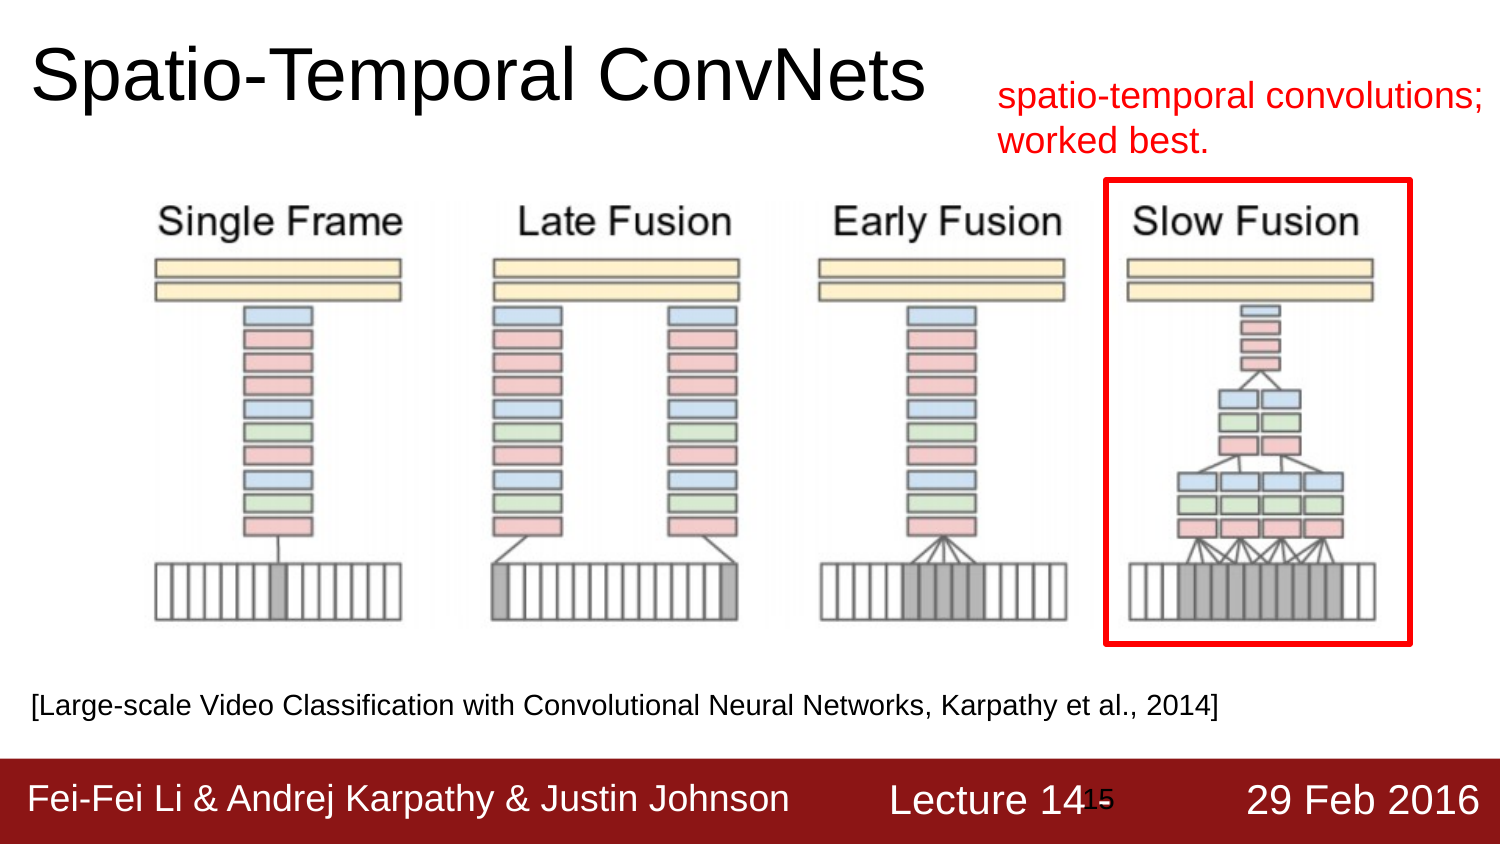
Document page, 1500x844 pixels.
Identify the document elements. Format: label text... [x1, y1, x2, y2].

title Spatio-Temporal ConvNets [15, 0, 1366, 141]
text_box [1105, 180, 1410, 644]
picture [131, 190, 1392, 633]
text_box spatio-temporal convolutions; worked best. [982, 56, 1500, 151]
text_box [Large-scale Video Classification with Convolutional Neural Networks, Karpathy et al., 2014] [15, 682, 1267, 726]
slide_number ‹#› [1067, 765, 1206, 830]
